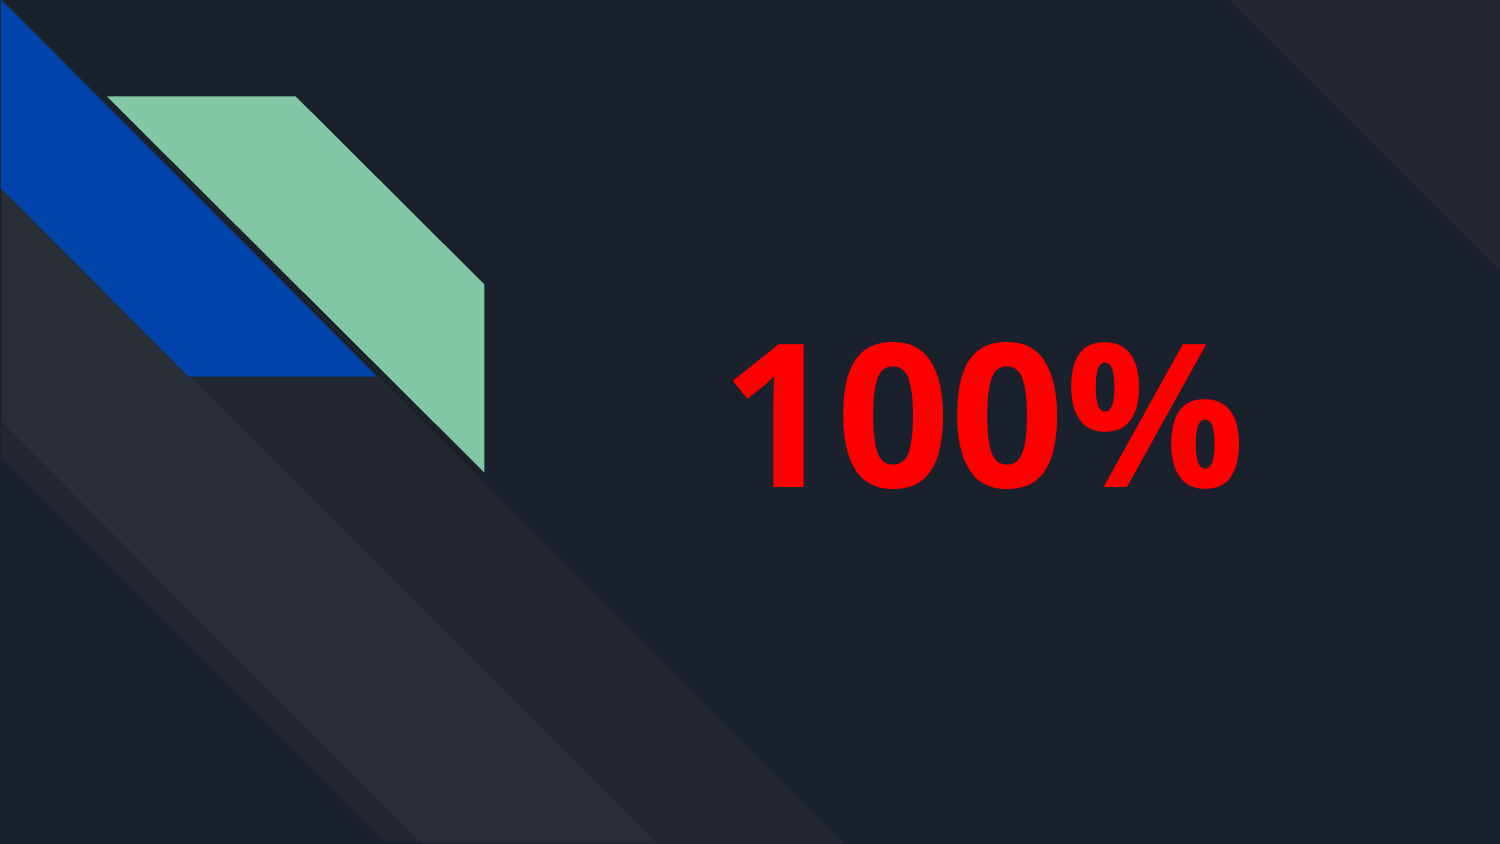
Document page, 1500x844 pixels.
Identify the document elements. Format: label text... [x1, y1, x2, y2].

text_box 100% [706, 272, 1395, 540]
